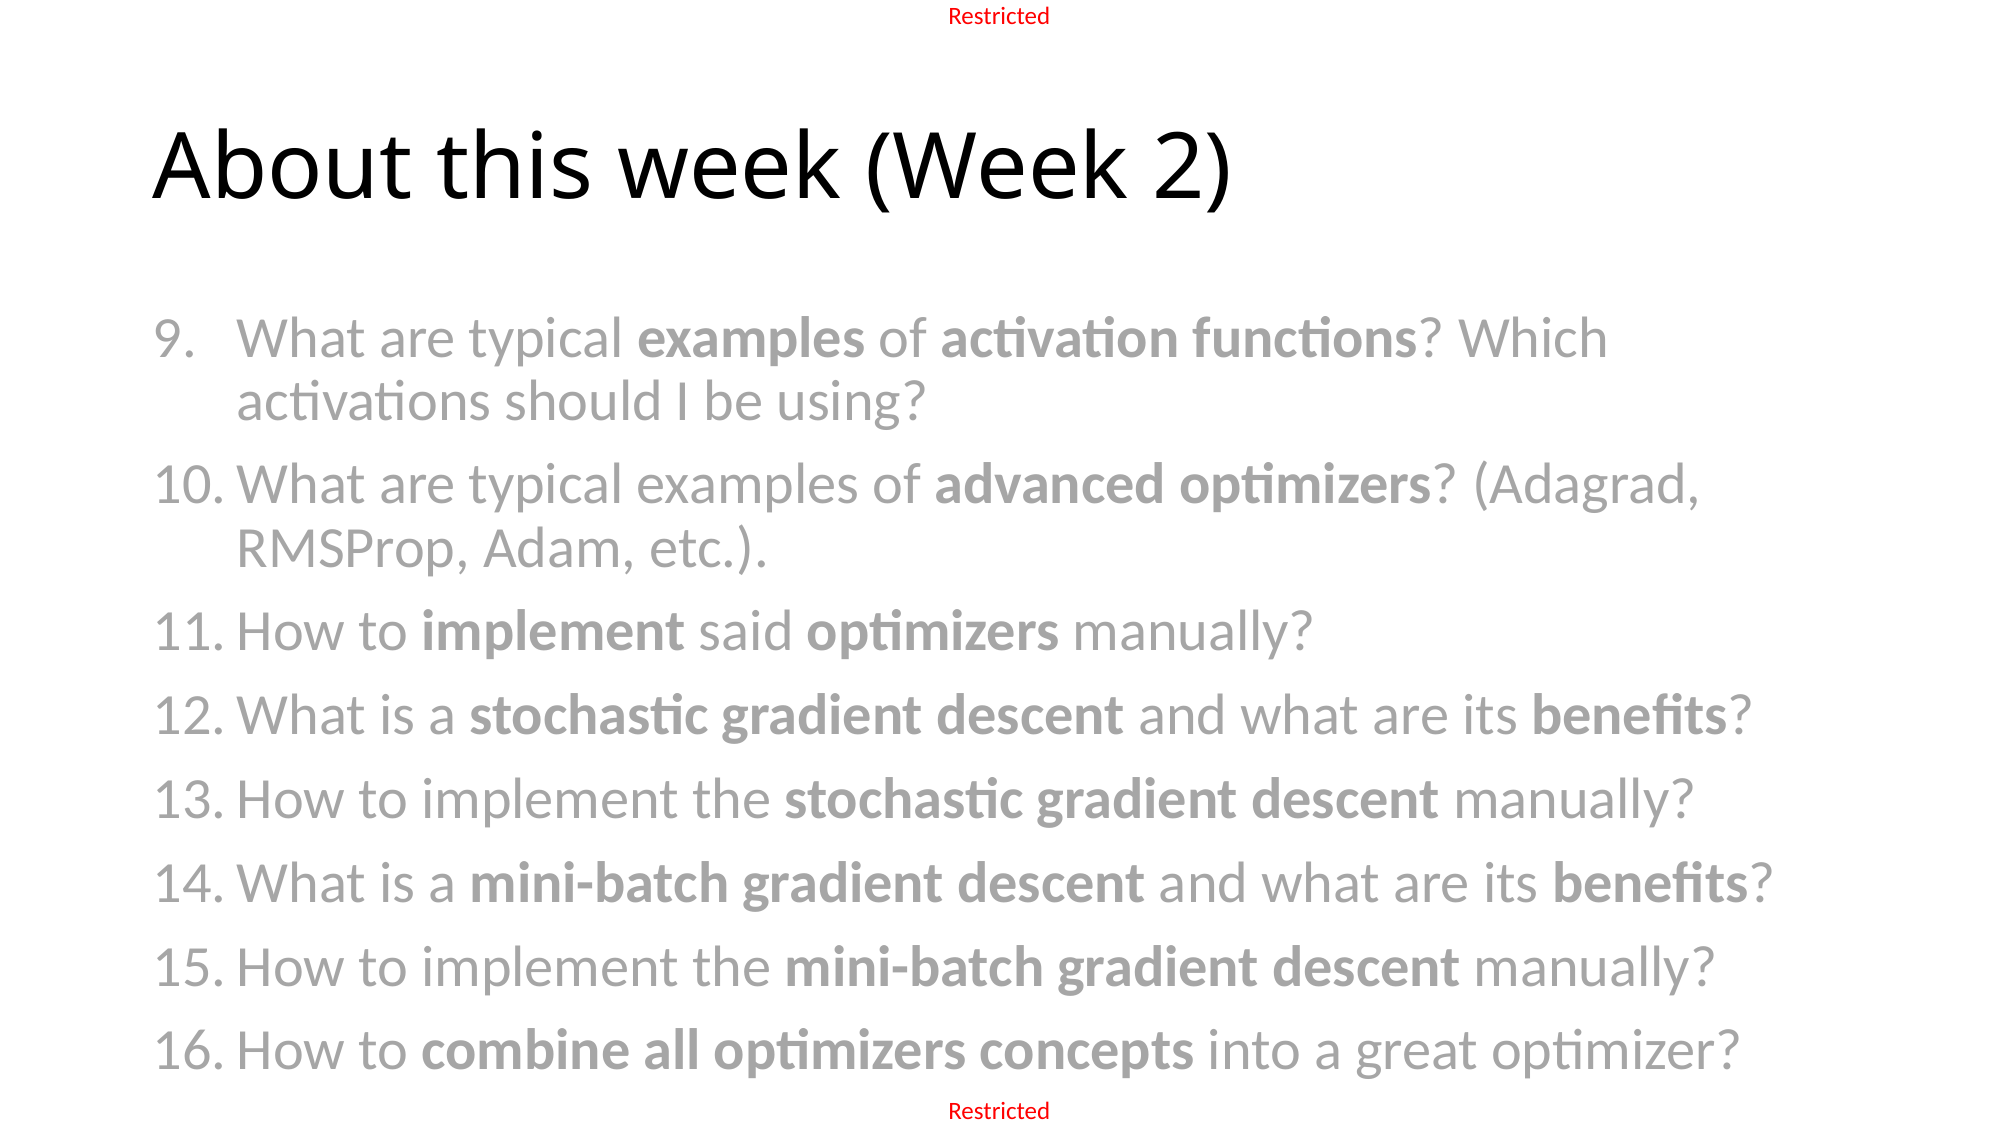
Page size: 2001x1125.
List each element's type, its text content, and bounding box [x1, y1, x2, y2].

list What are typical examples of activation functions? Which activations should I be using? What are typical examples of advanced optimizers? (Adagrad, RMSProp, Adam, etc.). How to implement said optimizers manually? What is a stochastic gradient descent and what are its benefits? How to implement the stochastic gradient descent manually? What is a mini-batch gradient descent and what are its benefits? How to implement the mini-batch gradient descent manually? How to combine all optimizers concepts into a great optimizer? [137, 299, 1863, 1092]
title About this week (Week 2) [137, 59, 1863, 278]
